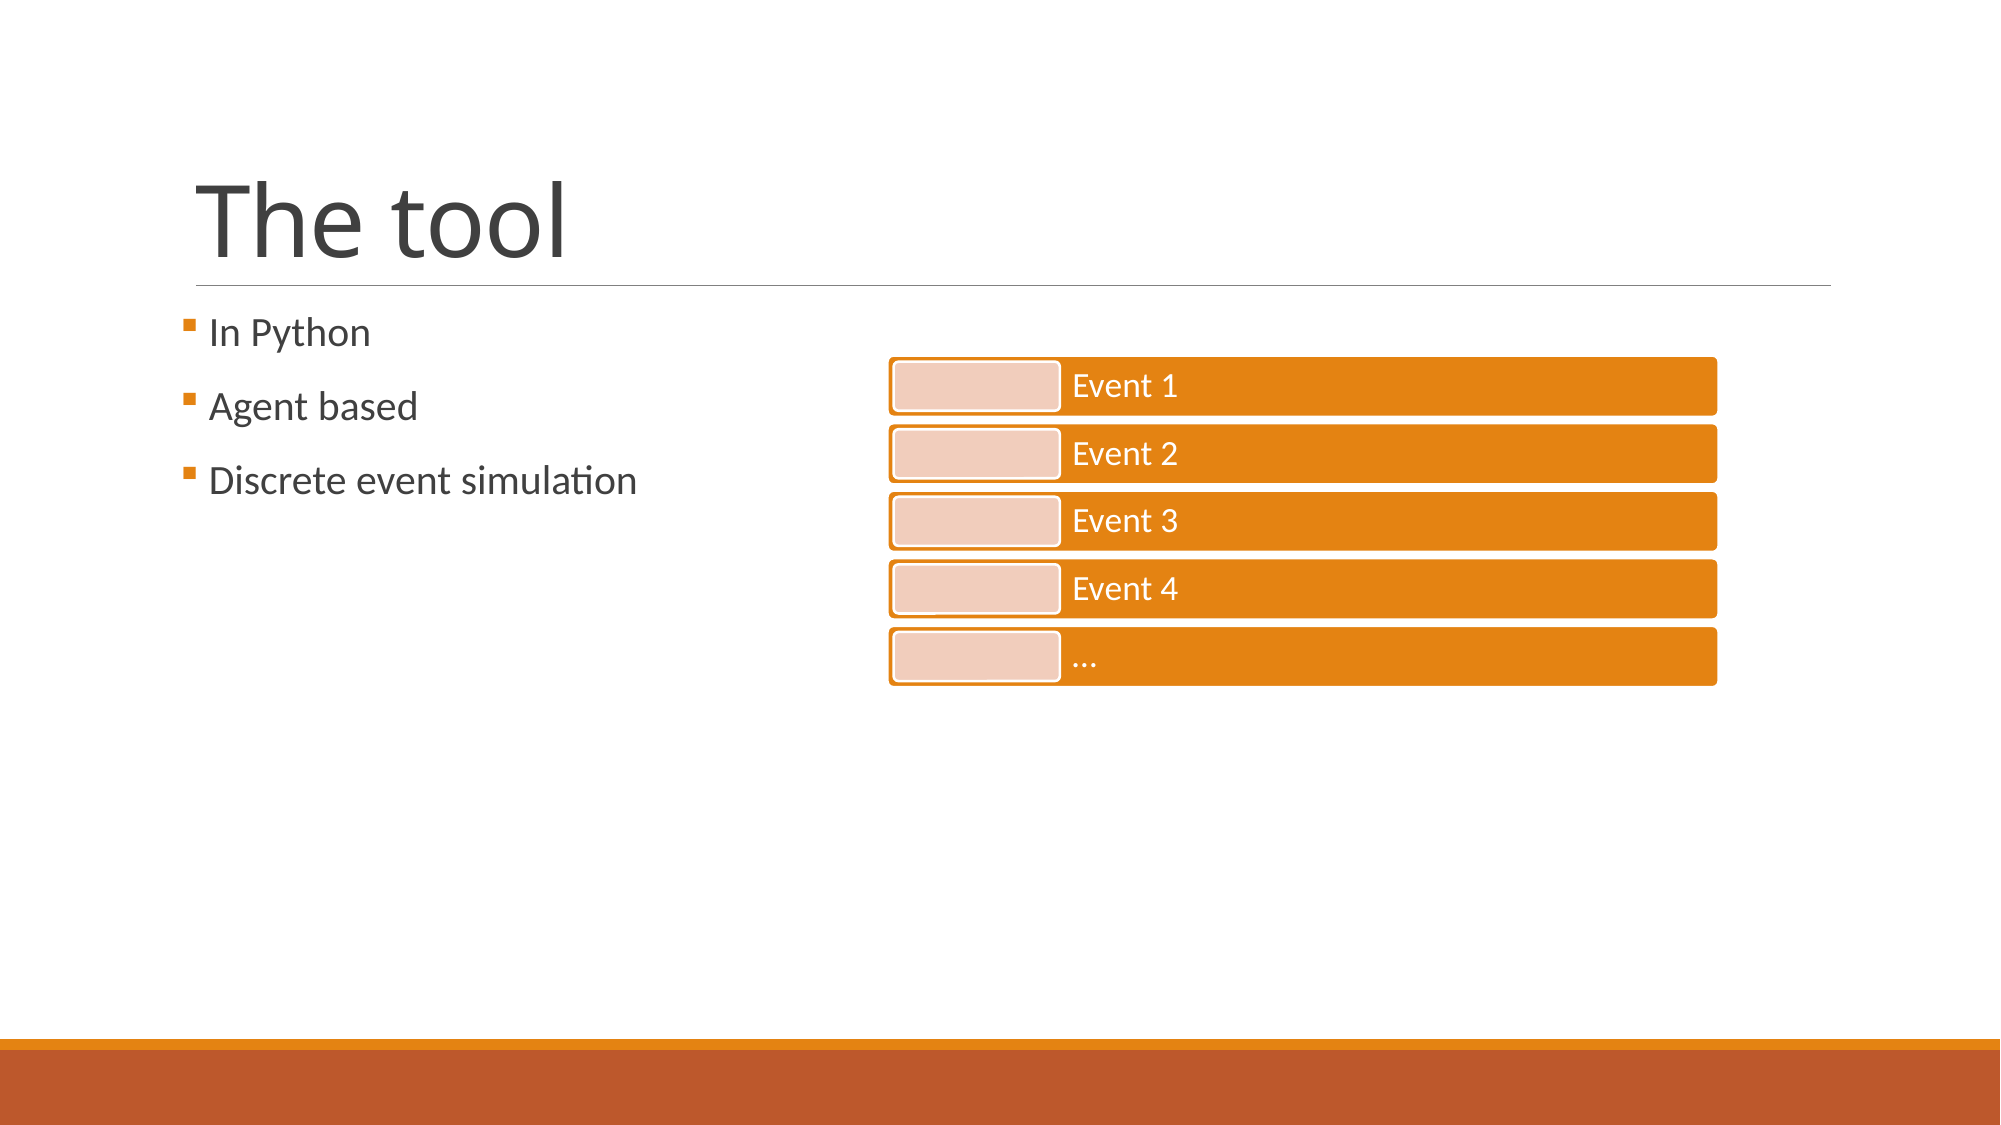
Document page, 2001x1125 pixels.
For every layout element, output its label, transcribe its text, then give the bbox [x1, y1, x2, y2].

title The tool [180, 47, 1830, 285]
list In Python Agent based Discrete event simulation [180, 302, 1830, 963]
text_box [886, 355, 1720, 688]
